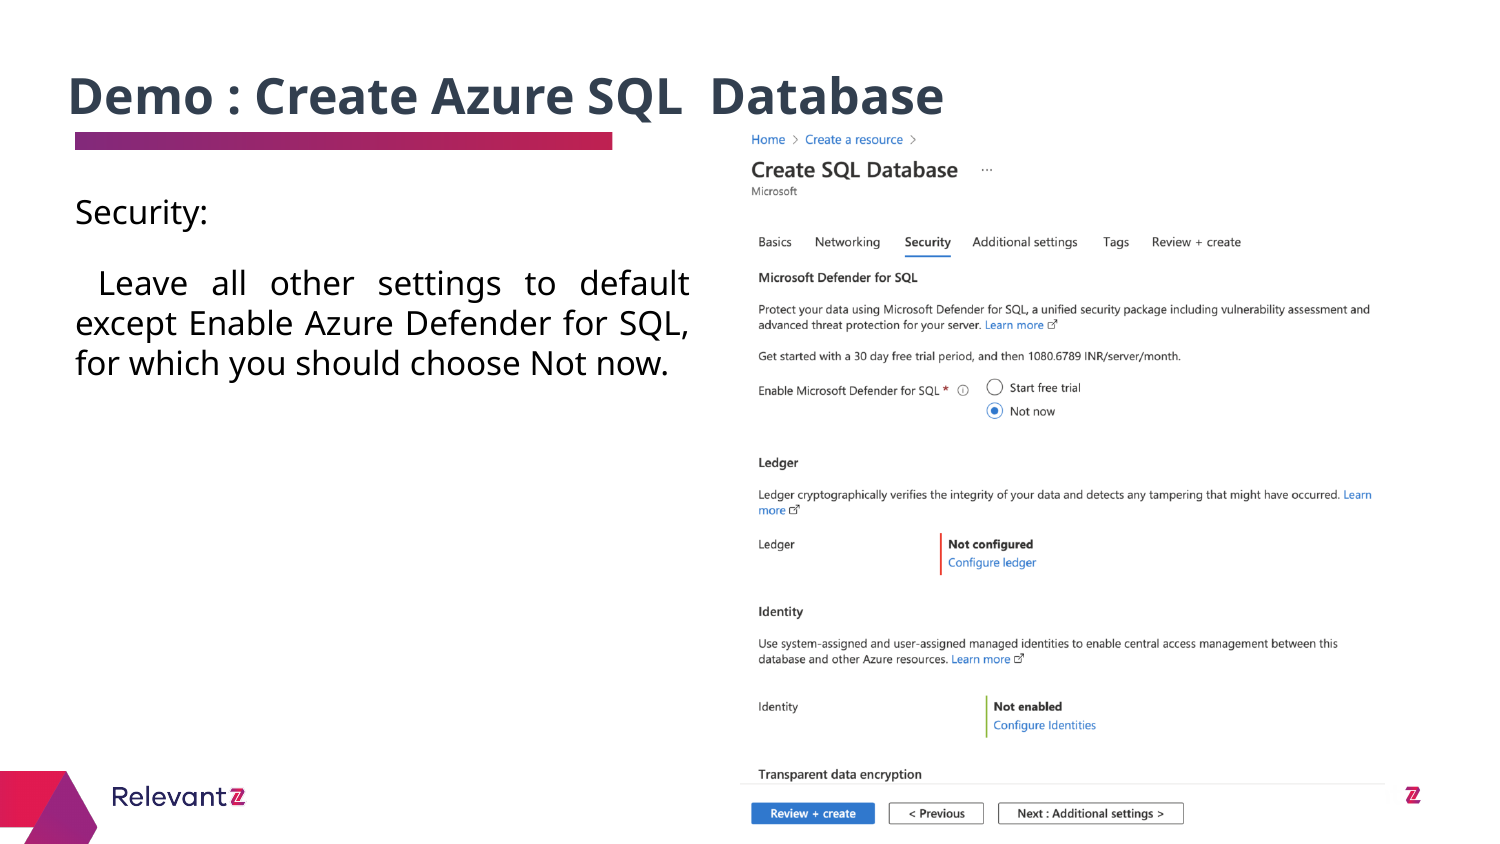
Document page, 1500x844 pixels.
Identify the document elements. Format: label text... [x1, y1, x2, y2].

picture [109, 782, 250, 810]
title Security: Leave all other settings to default except Enable Azure Defender for SQL, for which you should choose Not now. [75, 191, 691, 611]
text_box Demo : Create Azure SQL Database [52, 56, 969, 141]
picture [0, 769, 101, 844]
picture [739, 128, 1425, 835]
